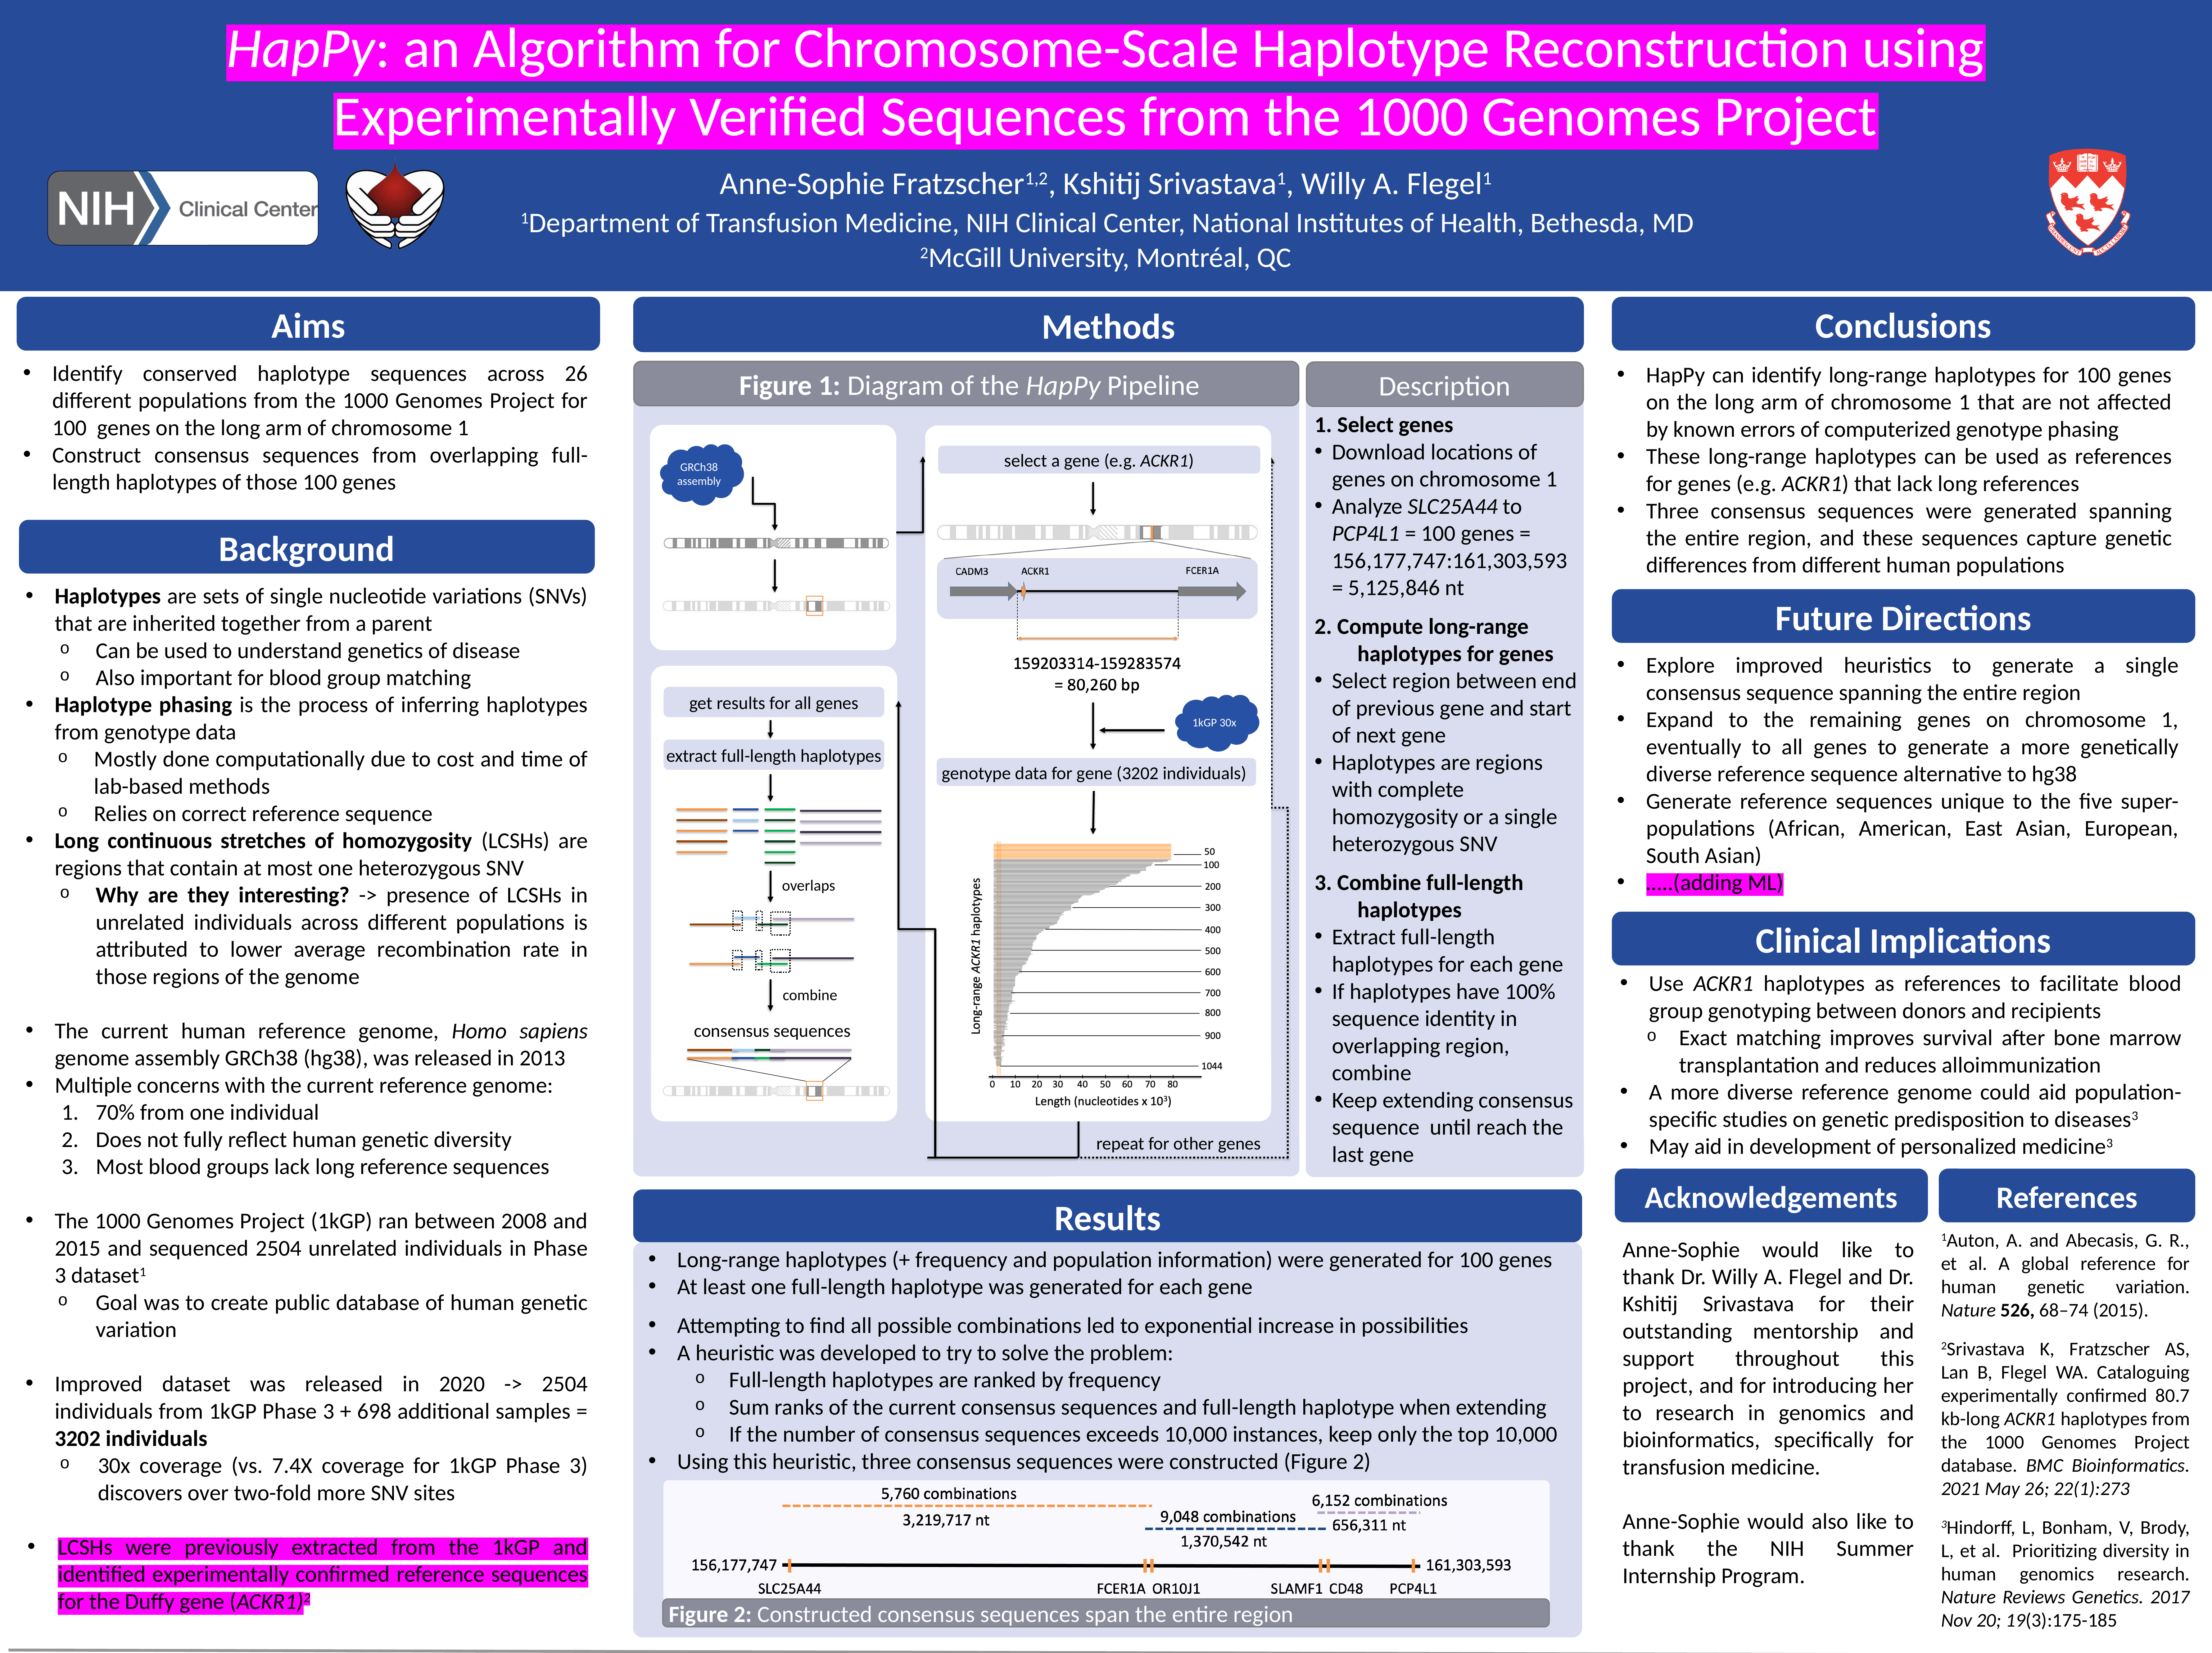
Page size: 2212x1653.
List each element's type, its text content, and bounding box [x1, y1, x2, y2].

text_box Clinical Implications [1613, 912, 2195, 965]
text_box Identify conserved haplotype sequences across 26 different populations from the 1000 Genomes Project for 100 genes on the long arm of chromosome 1 Construct consensus sequences from overlapping full-length haplotypes of those 100 genes [17, 355, 594, 524]
text_box HapPy can identify long-range haplotypes for 100 genes on the long arm of chromosome 1 that are not affected by known errors of computerized genotype phasing These long-range haplotypes can be used as references for genes (e.g. ACKR1) that lack long references Three consensus sequences were generated spanning the entire region, and these sequences capture genetic differences from different human populations [1612, 358, 2177, 580]
text_box Results [636, 1239, 1580, 1242]
text_box Aims [17, 297, 599, 350]
text_box Explore improved heuristics to generate a single consensus sequence spanning the entire region Expand to the remaining genes on chromosome 1, eventually to all genes to generate a more genetically diverse reference sequence alternative to hg38 Generate reference sequences unique to the five super- populations (African, American, East Asian, European, South Asian) …..(adding ML) [1613, 648, 2184, 897]
text_box HapPy: an Algorithm for Chromosome-Scale Haplotype Reconstruction using Experimentally Verified Sequences from the 1000 Genomes Project Anne-Sophie Fratzscher1,2, Kshitij Srivastava1, Willy A. Flegel1 1Department of Transfusion Medicine, NIH Clinical Center, National Institutes of Health, Bethesda, MD 2McGill University, Montréal, QC [149, 8, 2063, 275]
text_box References [1939, 1169, 2195, 1222]
picture [341, 154, 448, 256]
text_box Background [20, 520, 594, 573]
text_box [634, 1243, 1582, 1637]
text_box Acknowledgements [1615, 1169, 1927, 1222]
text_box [8, 1650, 2195, 1653]
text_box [47, 171, 318, 246]
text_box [663, 1480, 1550, 1627]
text_box Methods [634, 297, 1583, 352]
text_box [634, 361, 1585, 1235]
picture [2046, 148, 2131, 256]
picture [681, 1478, 1523, 1607]
text_box Use ACKR1 haplotypes as references to facilitate blood group genotyping between donors and recipients Exact matching improves survival after bone marrow transplantation and reduces alloimmunization A more diverse reference genome could aid population-specific studies on genetic predisposition to diseases3 May aid in development of personalized medicine3 [1615, 966, 2187, 1161]
text_box Future Directions [1613, 589, 2195, 642]
text_box Haplotypes are sets of single nucleotide variations (SNVs) that are inherited together from a parent Can be used to understand genetics of disease Also important for blood group matching Haplotype phasing is the process of inferring haplotypes from genotype data Mostly done computationally due to cost and time of lab-based methods Relies on correct reference sequence Long continuous stretches of homozygosity (LCSHs) are regions that contain at most one heterozygous SNV Why are they interesting? -> presence of LCSHs in unrelated individuals across different populations is attributed to lower average recombination rate in those regions of the genome The current human reference genome, Homo sapiens genome assembly GRCh38 (hg38), was released in 2013 Multiple concerns with the current reference genome: 70% from one individual Does not fully reflect human genetic diversity Most blood groups lack long reference sequences The 1000 Genomes Project (1kGP) ran between 2008 and 2015 and sequenced 2504 unrelated individuals in Phase 3 dataset1 Goal was to create public database of human genetic variation Improved dataset was released in 2020 -> 2504 individuals from 1kGP Phase 3 + 698 additional samples = 3202 individuals 30x coverage (vs. 7.4X coverage for 1kGP Phase 3) discovers over two-fold more SNV sites LCSHs were previously extracted from the 1kGP and identified experimentally confirmed reference sequences for the Duffy gene (ACKR1)2 [20, 578, 594, 1617]
text_box 1Auton, A. and Abecasis, G. R., et al. A global reference for human genetic variation. Nature 526, 68–74 (2015). . 2Srivastava K, Fratzscher AS, Lan B, Flegel WA. Cataloguing experimentally confirmed 80.7 kb-long ACKR1 haplotypes from the 1000 Genomes Project database. BMC Bioinformatics. 2021 May 26; 22(1):273 . 3Hindorff, L, Bonham, V, Brody, L, et al. Prioritizing diversity in human genomics research. Nature Reviews Genetics. 2017 Nov 20; 19(3):175-185 [1936, 1225, 2195, 1633]
text_box [0, 0, 2212, 291]
text_box Anne-Sophie would like to thank Dr. Willy A. Flegel and Dr. Kshitij Srivastava for their outstanding mentorship and support throughout this project, and for introducing her to research in genomics and bioinformatics, specifically for transfusion medicine. Anne-Sophie would also like to thank the NIH Summer Internship Program. [1618, 1232, 1919, 1617]
text_box Conclusions [1613, 297, 2195, 350]
